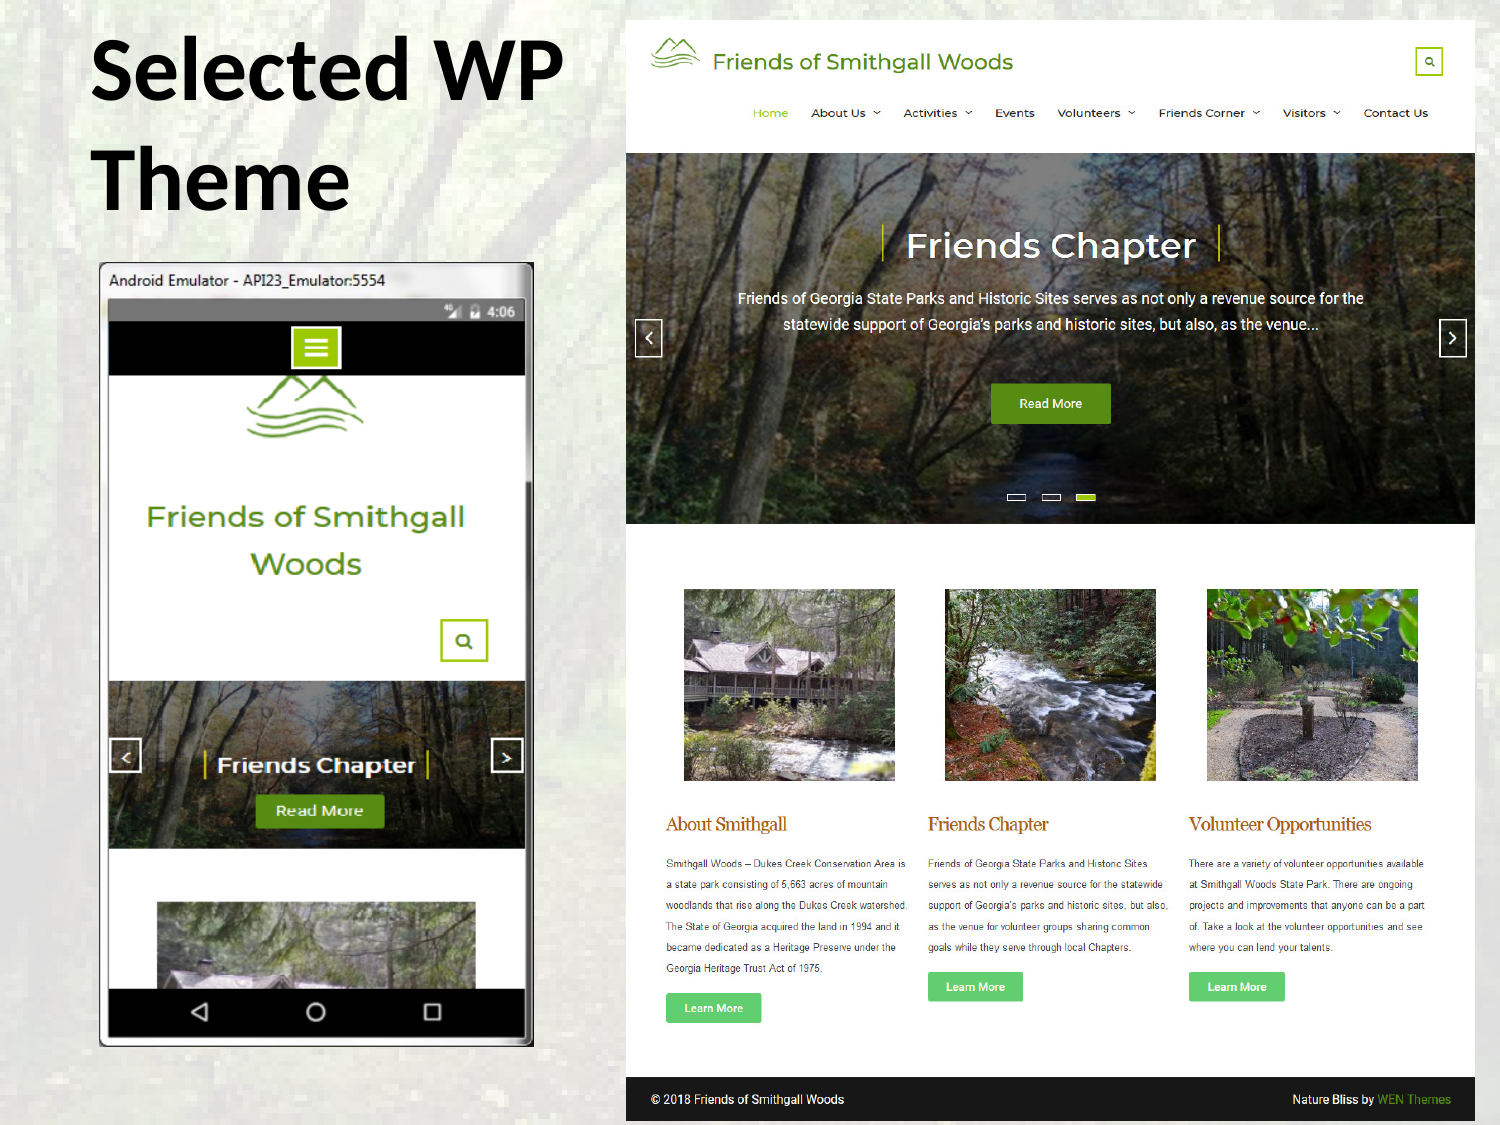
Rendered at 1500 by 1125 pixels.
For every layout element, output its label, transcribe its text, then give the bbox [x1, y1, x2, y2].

picture [626, 20, 1476, 1121]
title Selected WP Theme [75, 24, 622, 213]
picture [99, 262, 534, 1048]
